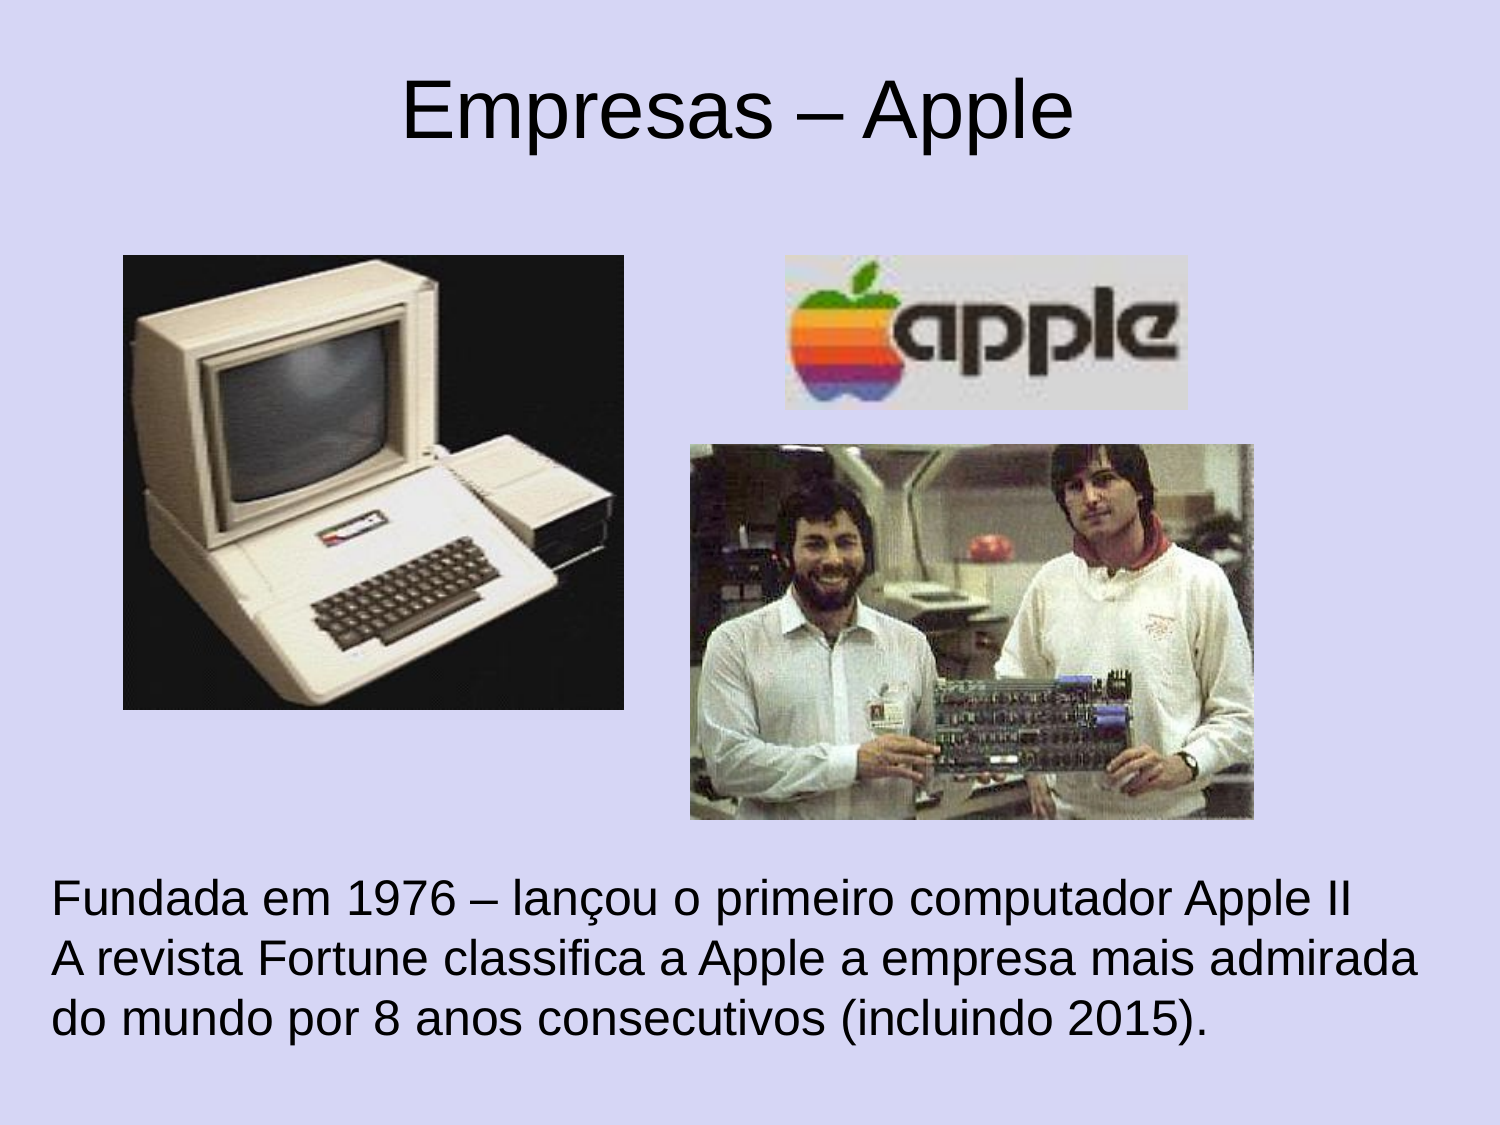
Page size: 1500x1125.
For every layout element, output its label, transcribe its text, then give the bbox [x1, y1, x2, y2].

picture [123, 255, 624, 711]
picture [785, 255, 1188, 410]
text_box Fundada em 1976 – lançou o primeiro computador Apple II A revista Fortune classifica a Apple a empresa mais admirada do mundo por 8 anos consecutivos (incluindo 2015). [36, 857, 1434, 1053]
picture [690, 443, 1254, 820]
title Empresas – Apple [111, 54, 1388, 157]
